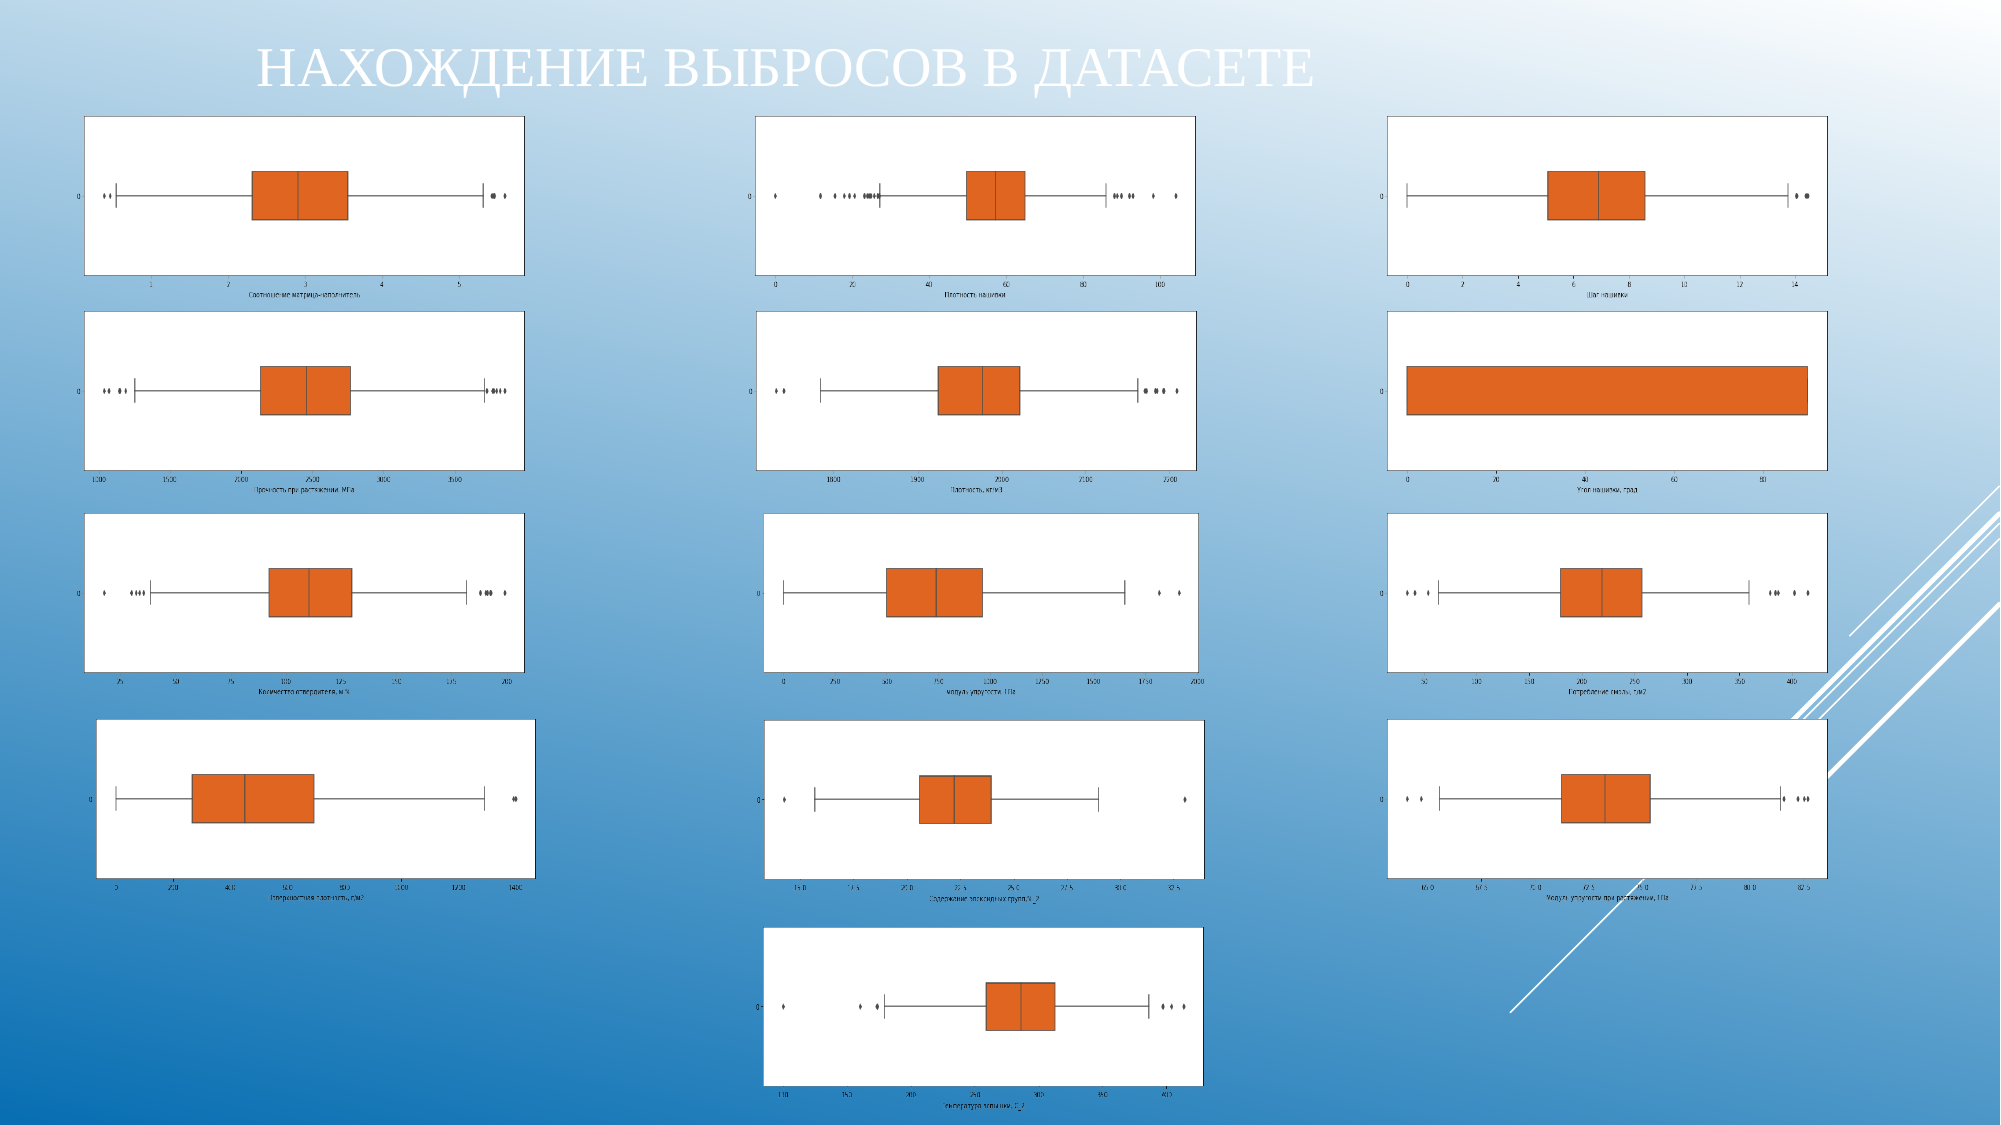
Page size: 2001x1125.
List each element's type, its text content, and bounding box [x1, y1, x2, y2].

picture [72, 306, 528, 498]
picture [1374, 508, 1831, 700]
picture [1374, 306, 1831, 498]
picture [752, 715, 1208, 907]
picture [1374, 714, 1831, 906]
picture [72, 508, 528, 701]
title Нахождение выбросов в датасете [241, 22, 1642, 105]
picture [1374, 111, 1831, 303]
picture [751, 922, 1207, 1114]
picture [72, 111, 528, 303]
picture [743, 111, 1199, 303]
picture [83, 714, 540, 906]
picture [752, 508, 1208, 701]
picture [744, 306, 1200, 498]
